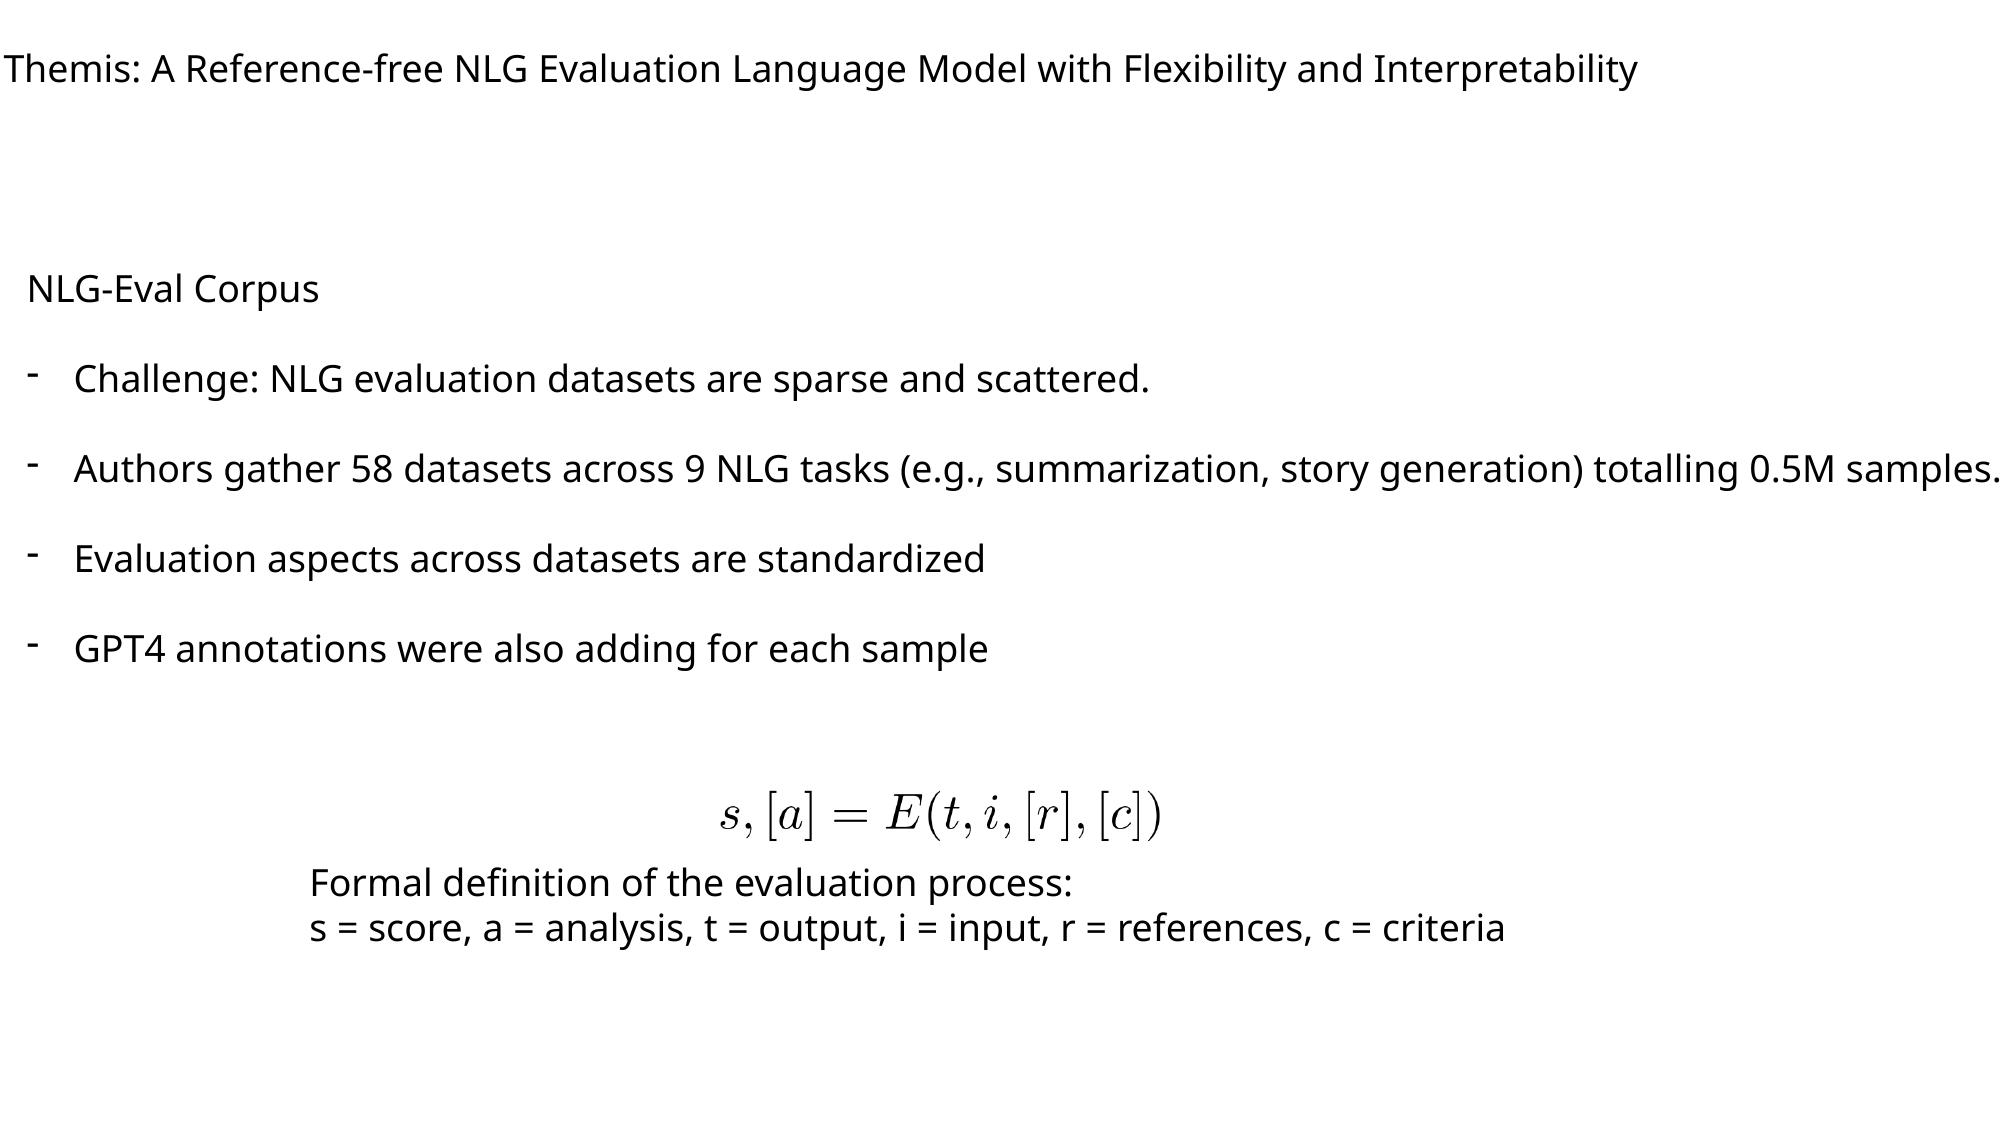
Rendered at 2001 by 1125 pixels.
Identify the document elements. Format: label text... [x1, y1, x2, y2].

picture [702, 783, 1171, 853]
text_box Themis: A Reference-free NLG Evaluation Language Model with Flexibility and Interpretability [0, 37, 1655, 98]
text_box Formal definition of the evaluation process: s = score, a = analysis, t = output, i = input, r = references, c = criteria [294, 851, 1533, 957]
text_box NLG-Eval Corpus Challenge: NLG evaluation datasets are sparse and scattered. Authors gather 58 datasets across 9 NLG tasks (e.g., summarization, story generation) totalling 0.5M samples. Evaluation aspects across datasets are standardized GPT4 annotations were also adding for each sample [11, 212, 2000, 858]
